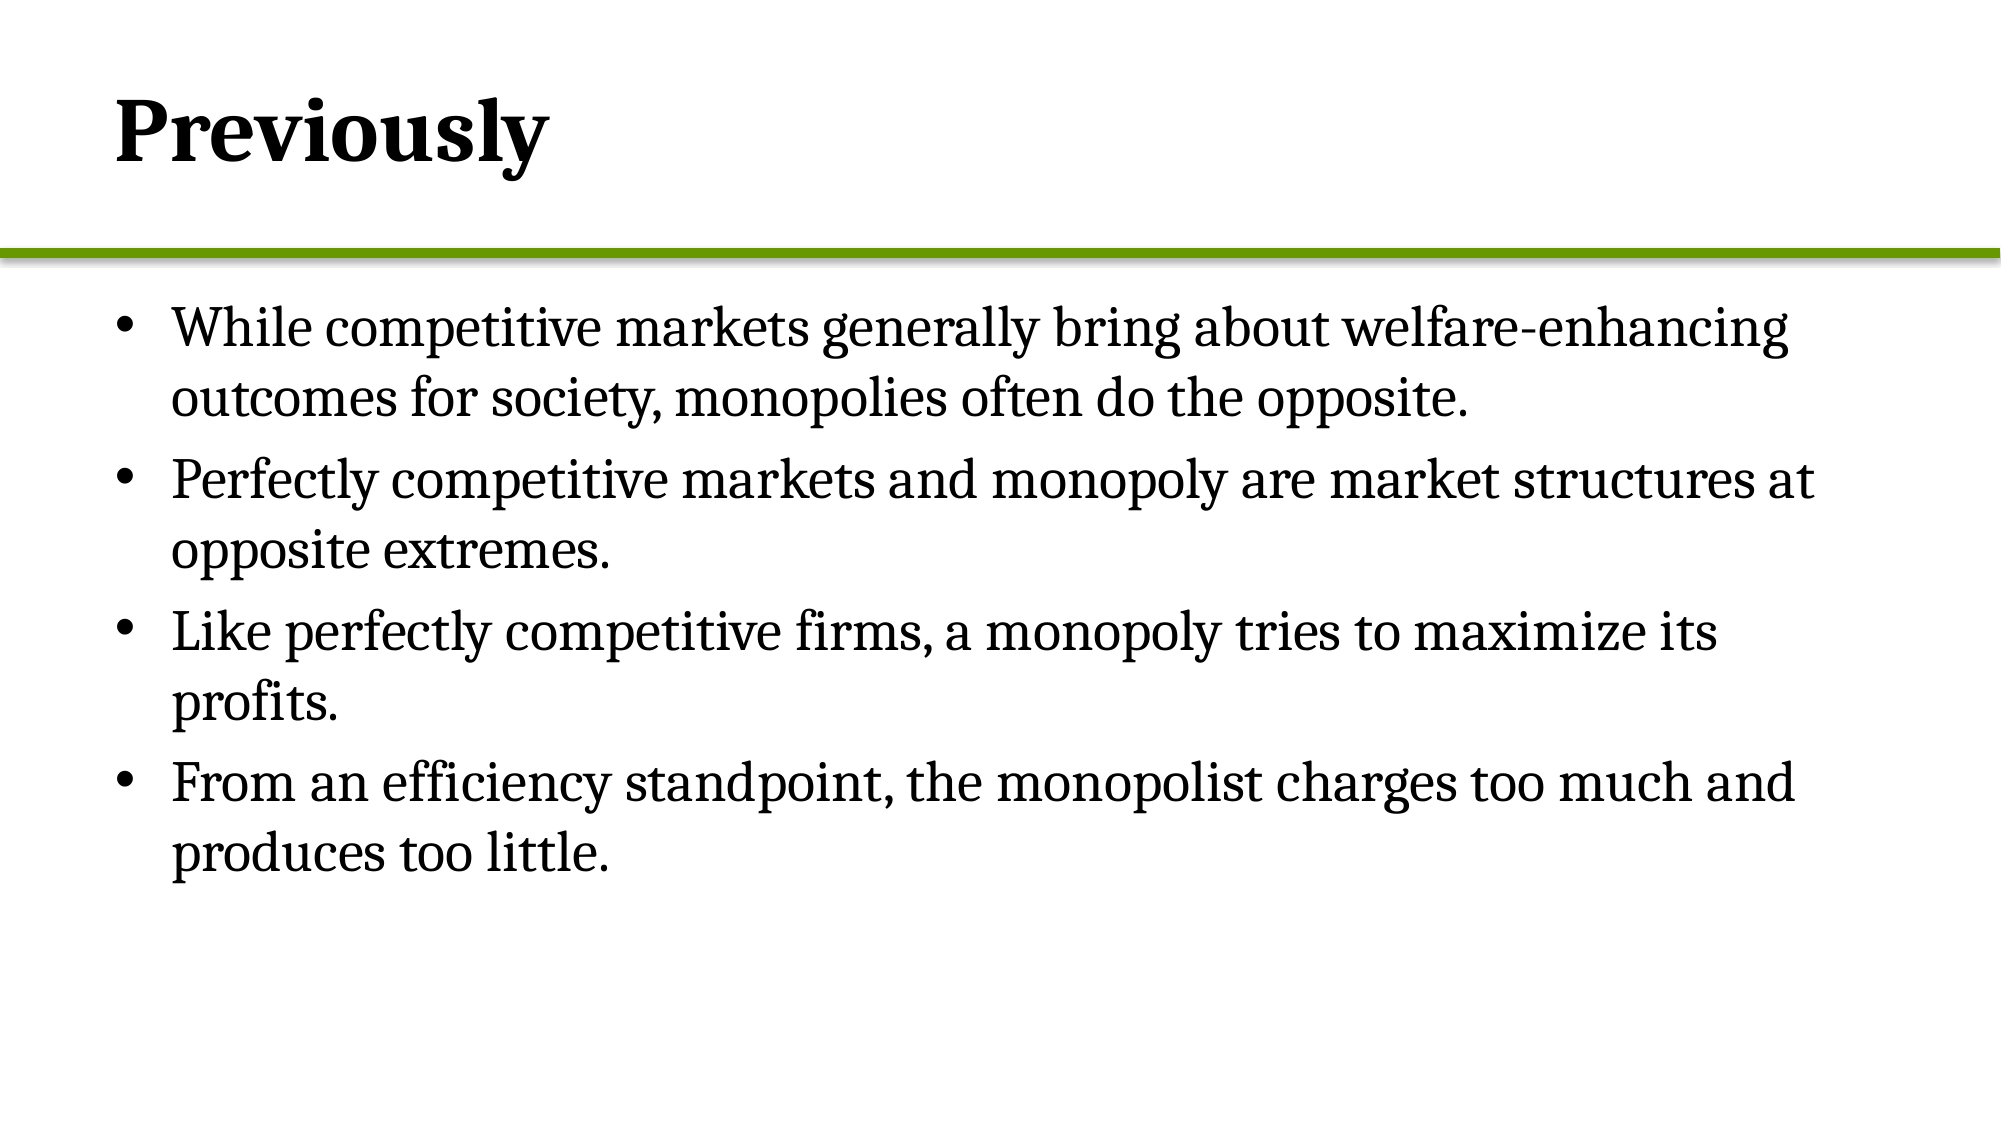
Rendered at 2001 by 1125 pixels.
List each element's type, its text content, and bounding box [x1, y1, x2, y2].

list While competitive markets generally bring about welfare-enhancing outcomes for society, monopolies often do the opposite. Perfectly competitive markets and monopoly are market structures at opposite extremes. Like perfectly competitive firms, a monopoly tries to maximize its profits. From an efficiency standpoint, the monopolist charges too much and produces too little. [99, 280, 1900, 1085]
title Previously [99, 0, 1900, 251]
